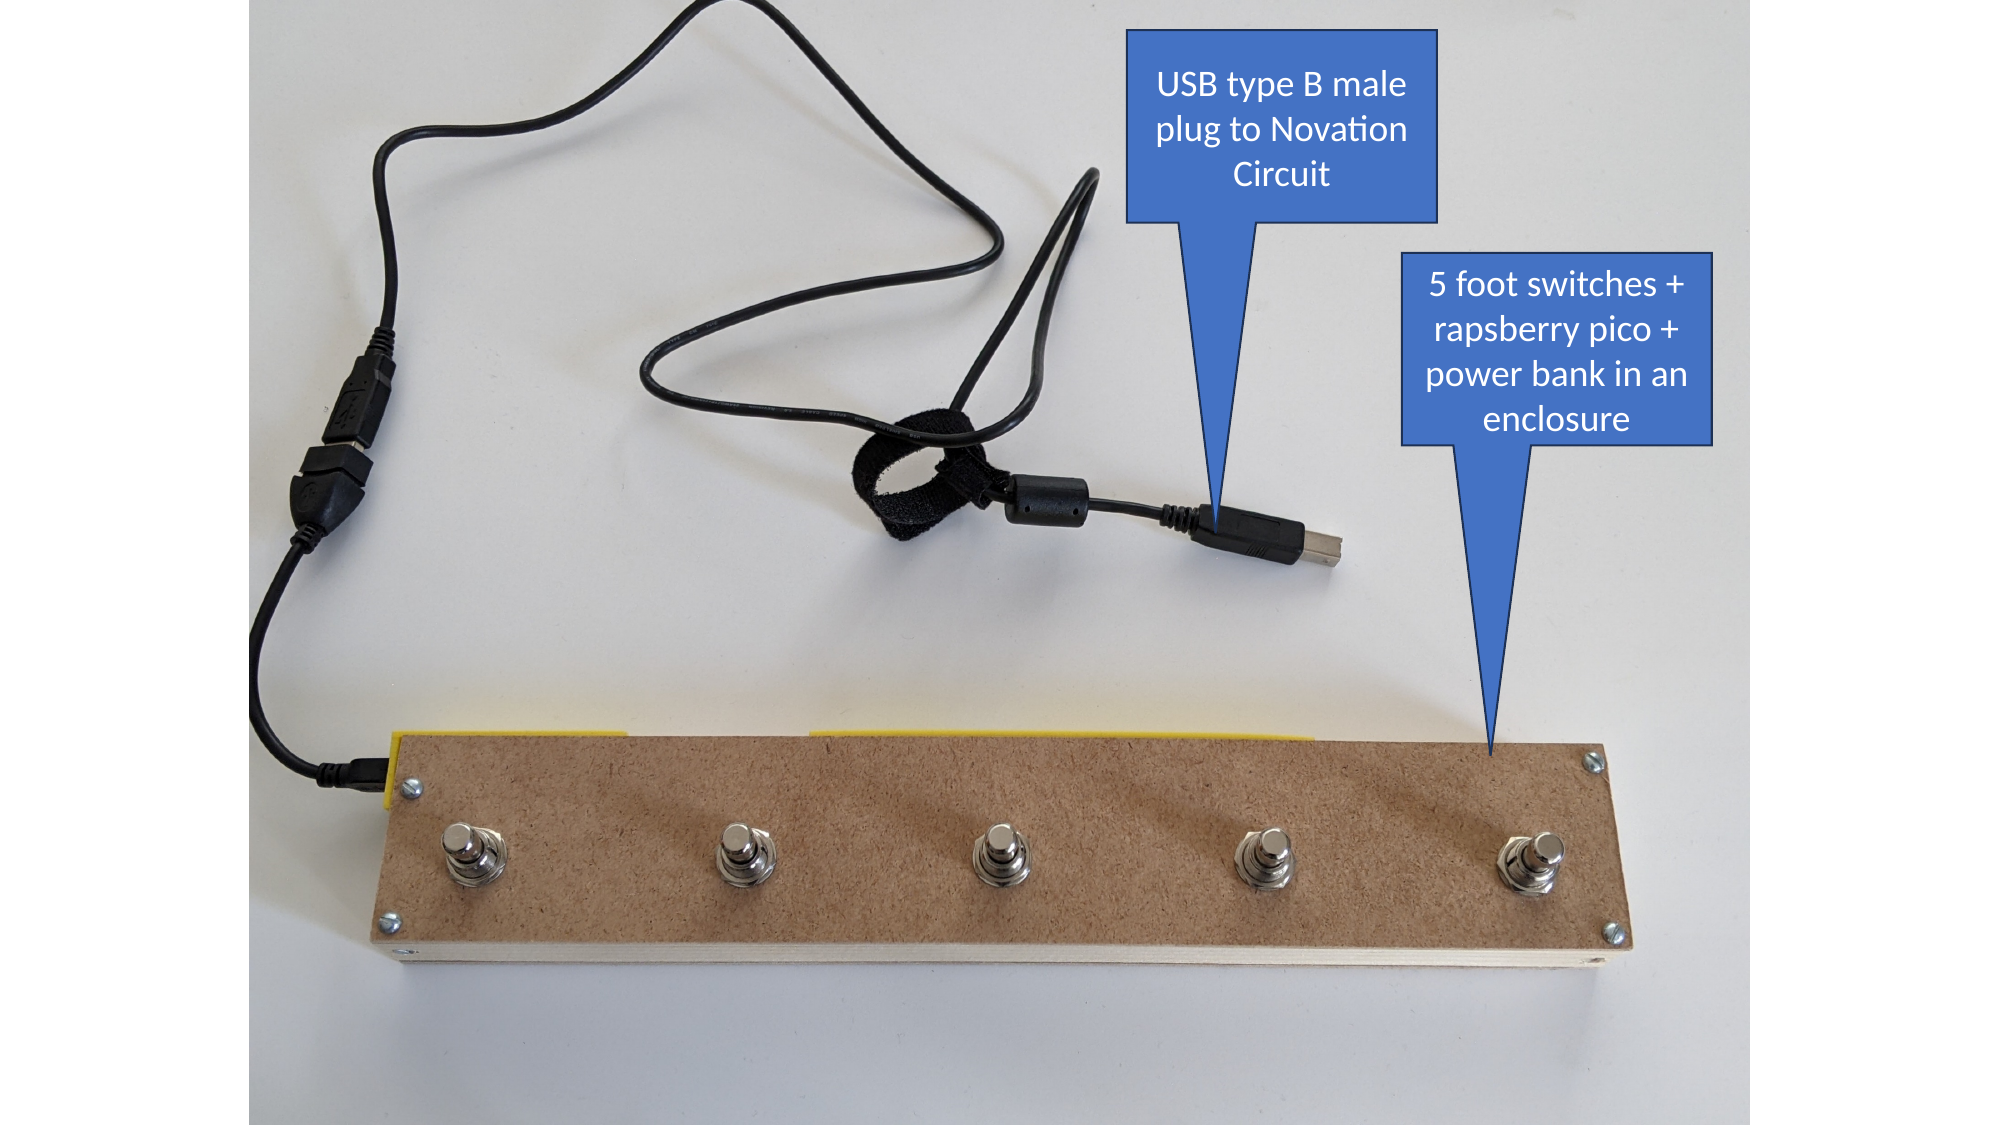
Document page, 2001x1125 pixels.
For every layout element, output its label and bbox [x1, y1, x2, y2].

text_box [249, 0, 1750, 1125]
